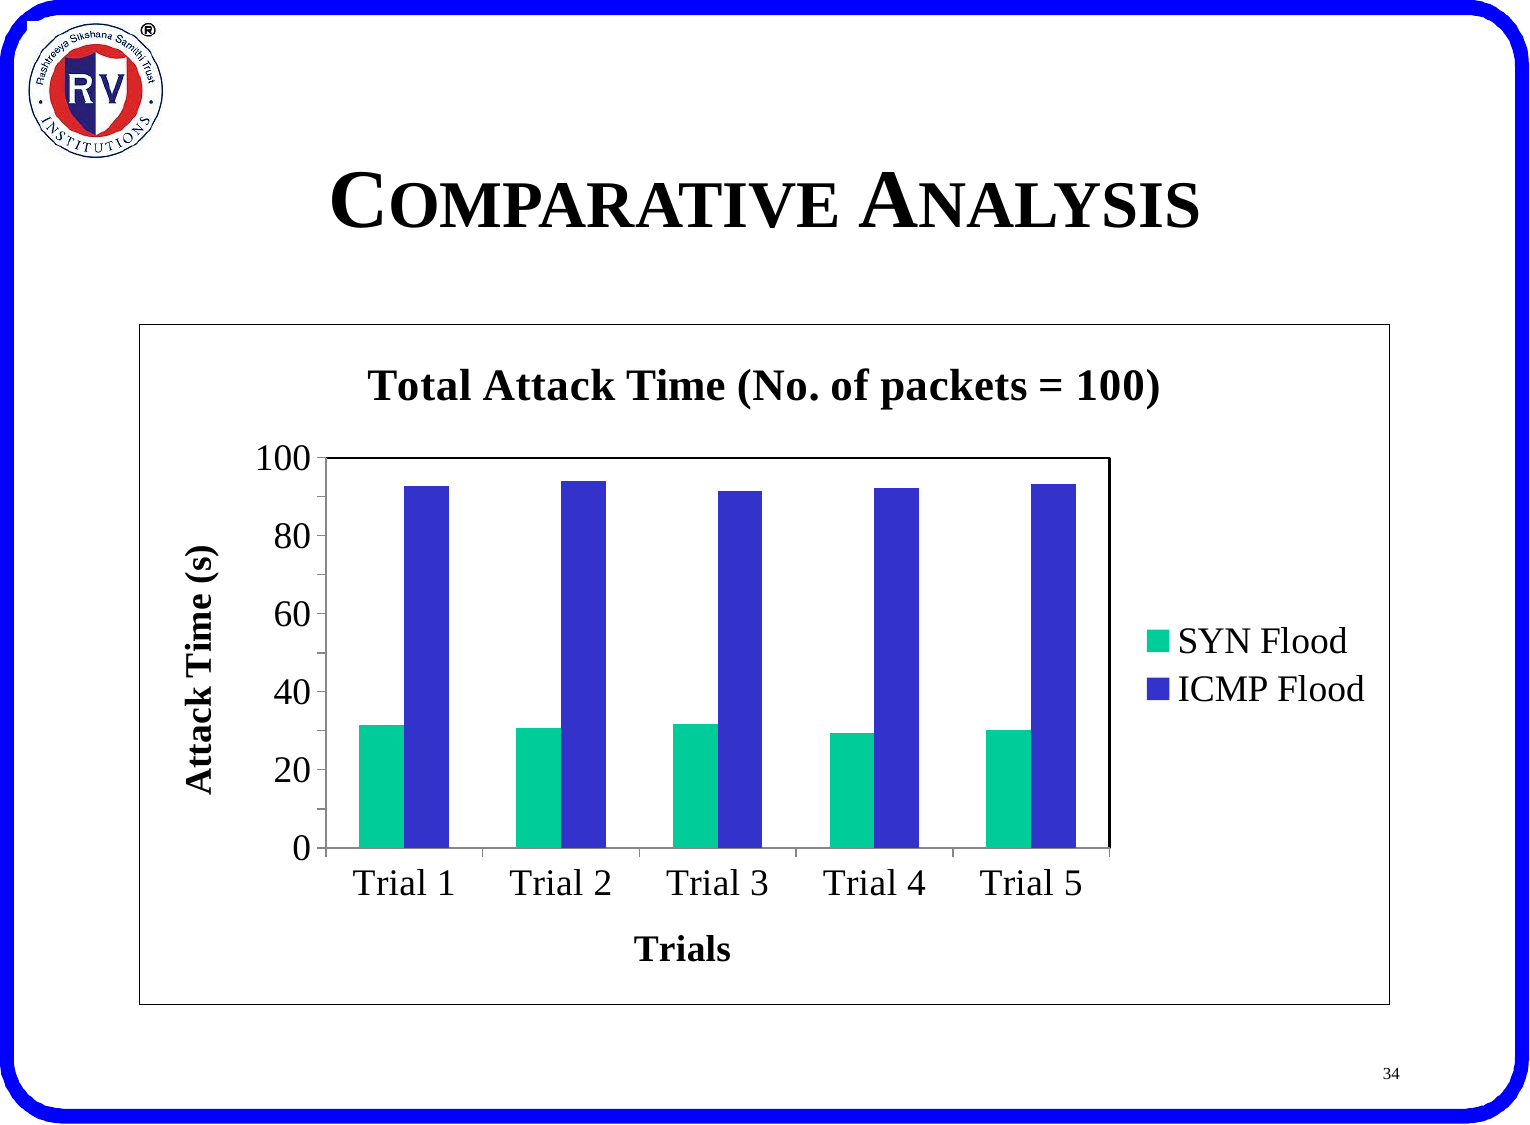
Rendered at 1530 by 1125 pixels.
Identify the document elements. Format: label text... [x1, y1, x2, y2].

chart [139, 324, 1391, 1006]
slide_number 34 [1096, 1025, 1416, 1100]
picture [27, 21, 165, 159]
title COMPARATIVE ANALYSIS [114, 99, 1416, 288]
